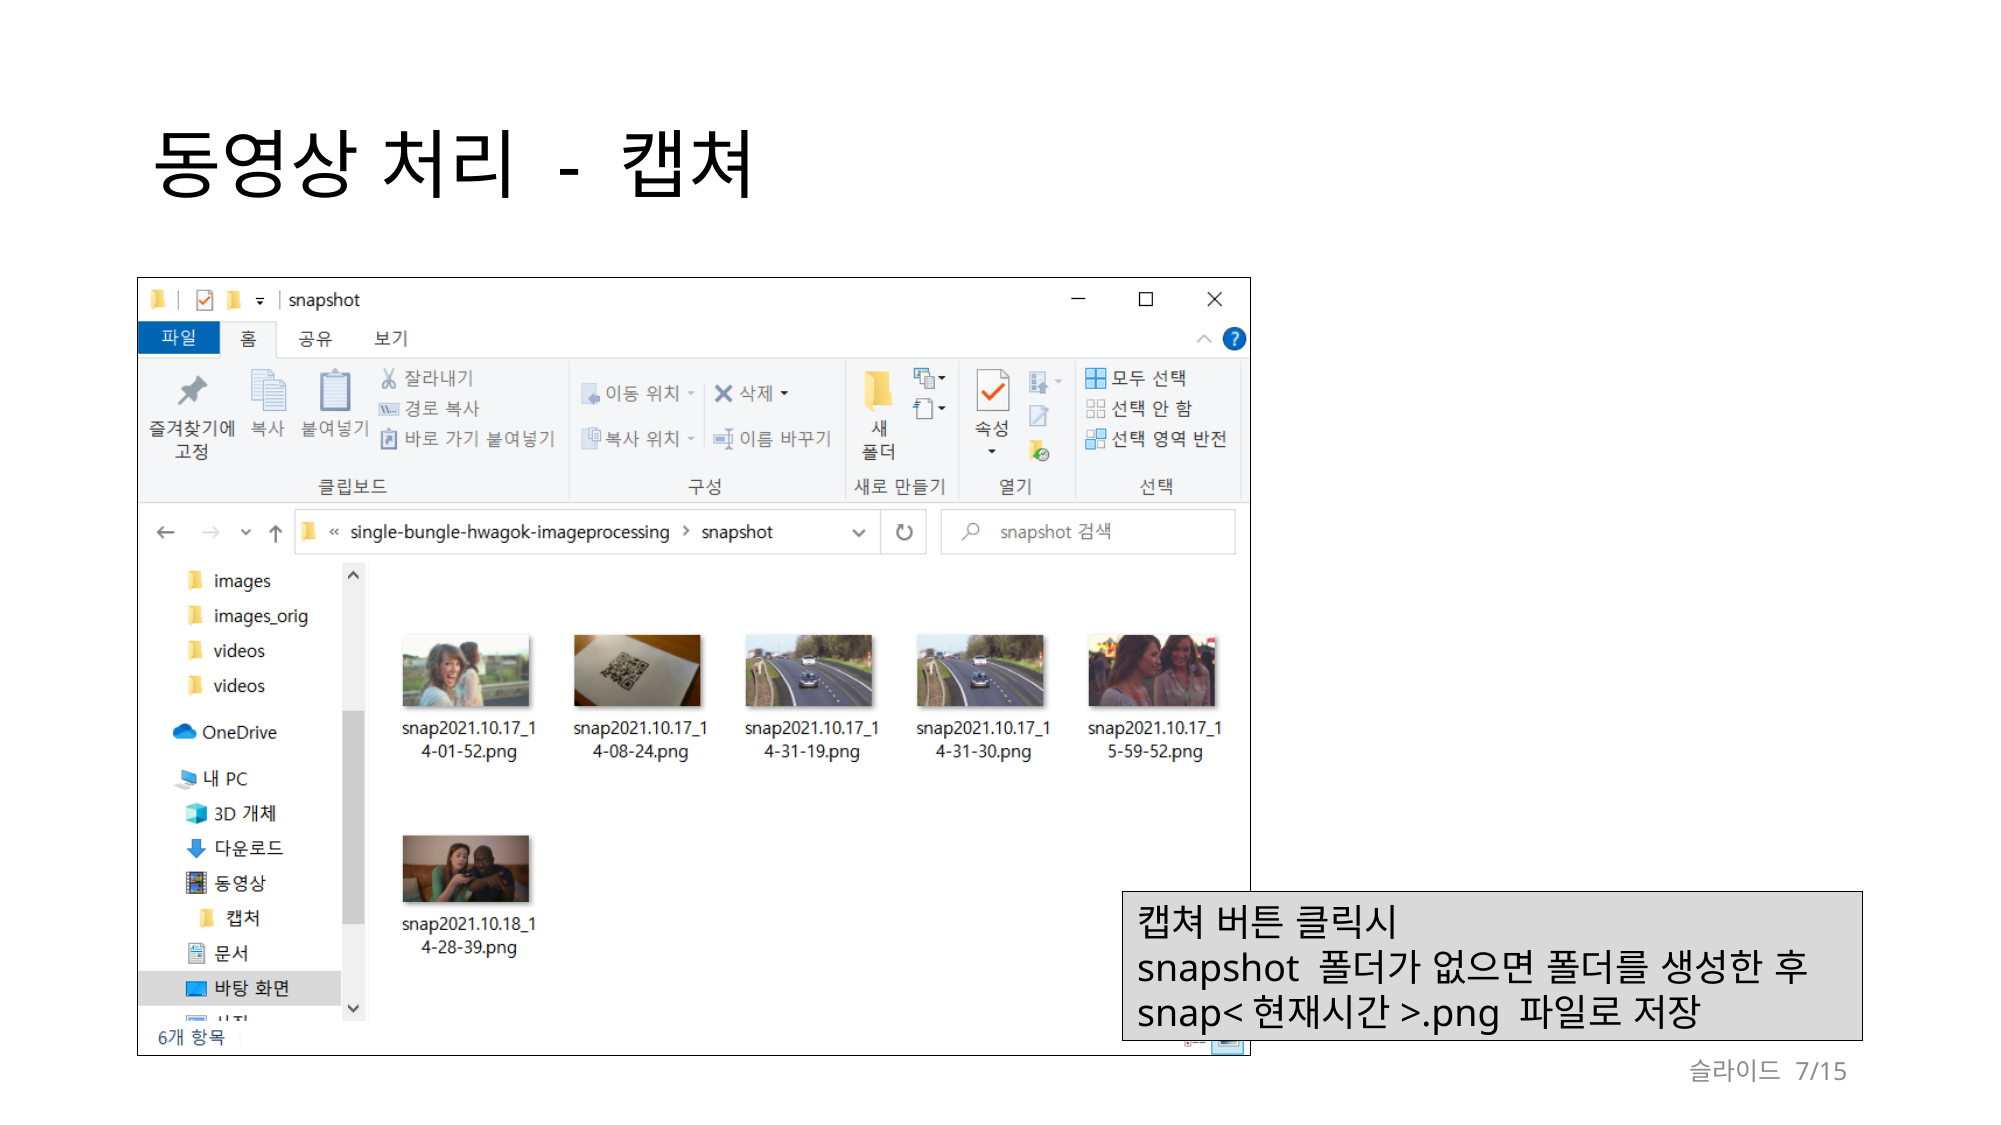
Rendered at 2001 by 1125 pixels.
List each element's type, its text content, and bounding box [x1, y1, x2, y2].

slide_number 슬라이드 7/15 [1412, 1042, 1863, 1103]
picture [137, 277, 1250, 1056]
title 동영상 처리 - 캡쳐 [137, 59, 1863, 278]
text_box 캡쳐 버튼 클릭시 snapshot 폴더가 없으면 폴더를 생성한 후 snap<현재시간>.png 파일로 저장 [1250, 891, 1863, 1041]
